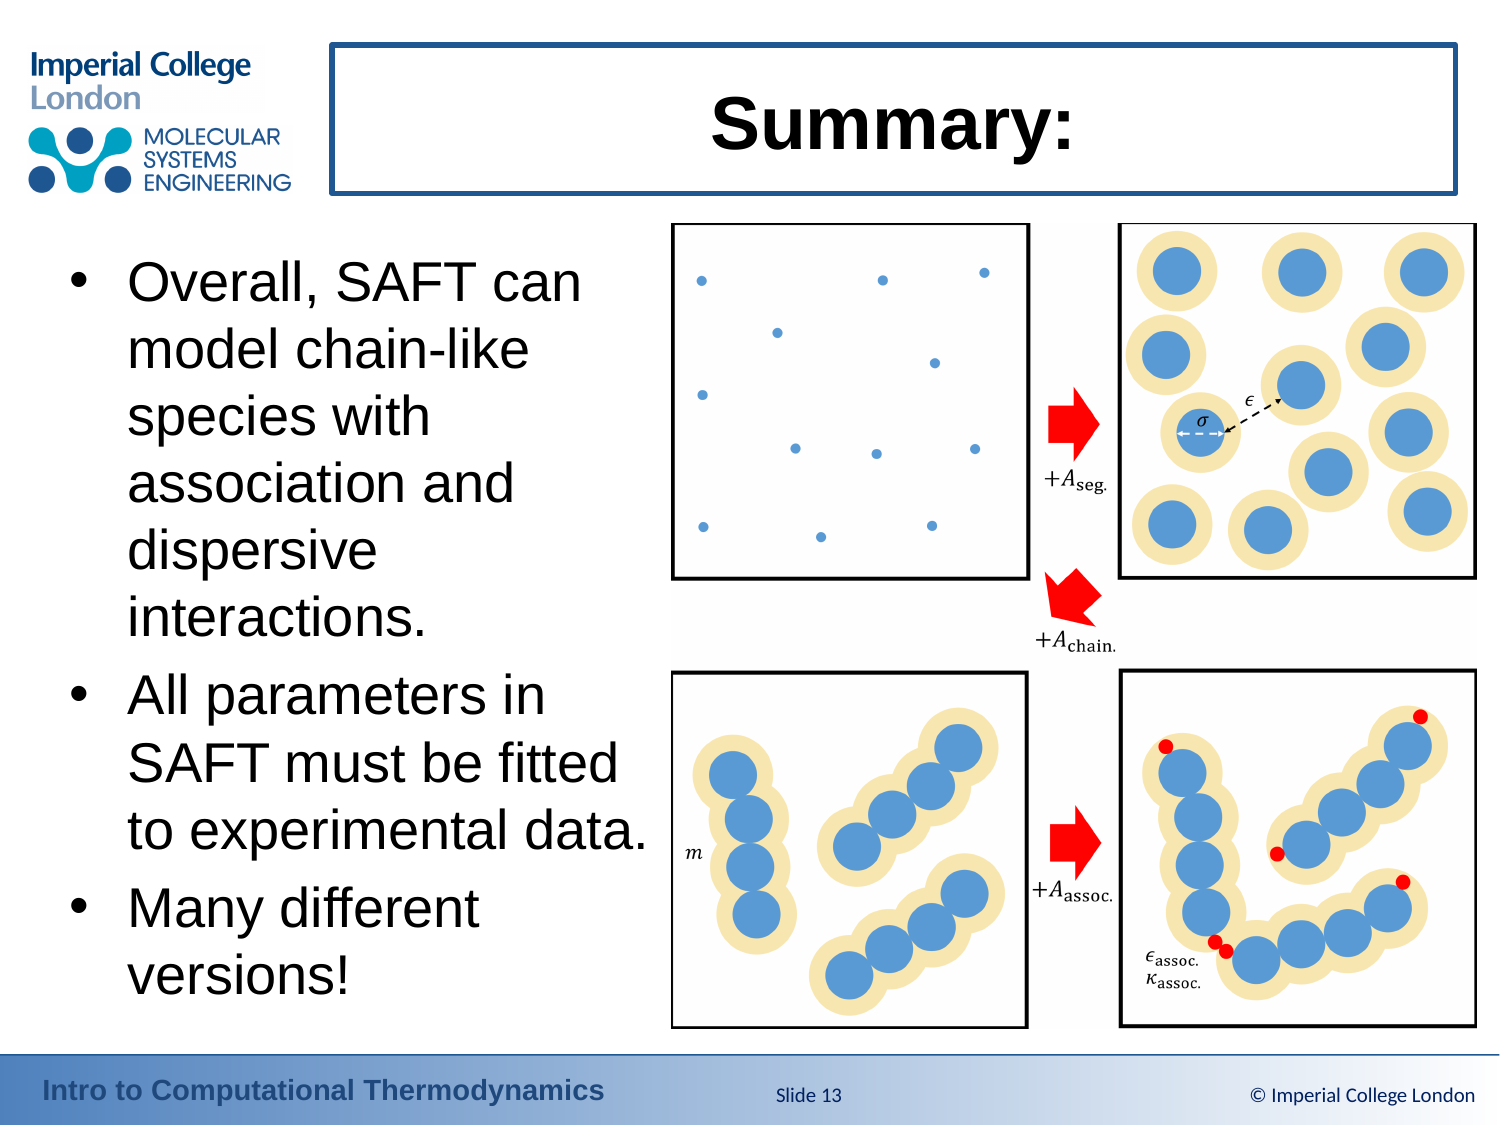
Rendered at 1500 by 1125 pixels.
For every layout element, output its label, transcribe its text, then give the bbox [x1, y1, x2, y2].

footer © Imperial College London [1234, 1073, 1495, 1115]
list Overall, SAFT can model chain-like species with association and dispersive interactions. All parameters in SAFT must be fitted to experimental data. Many different versions! [54, 238, 665, 1029]
slide_number Slide 13 [667, 1073, 952, 1115]
picture [27, 125, 293, 194]
picture [27, 45, 265, 113]
title Summary: [329, 42, 1458, 196]
picture [671, 223, 1477, 1029]
